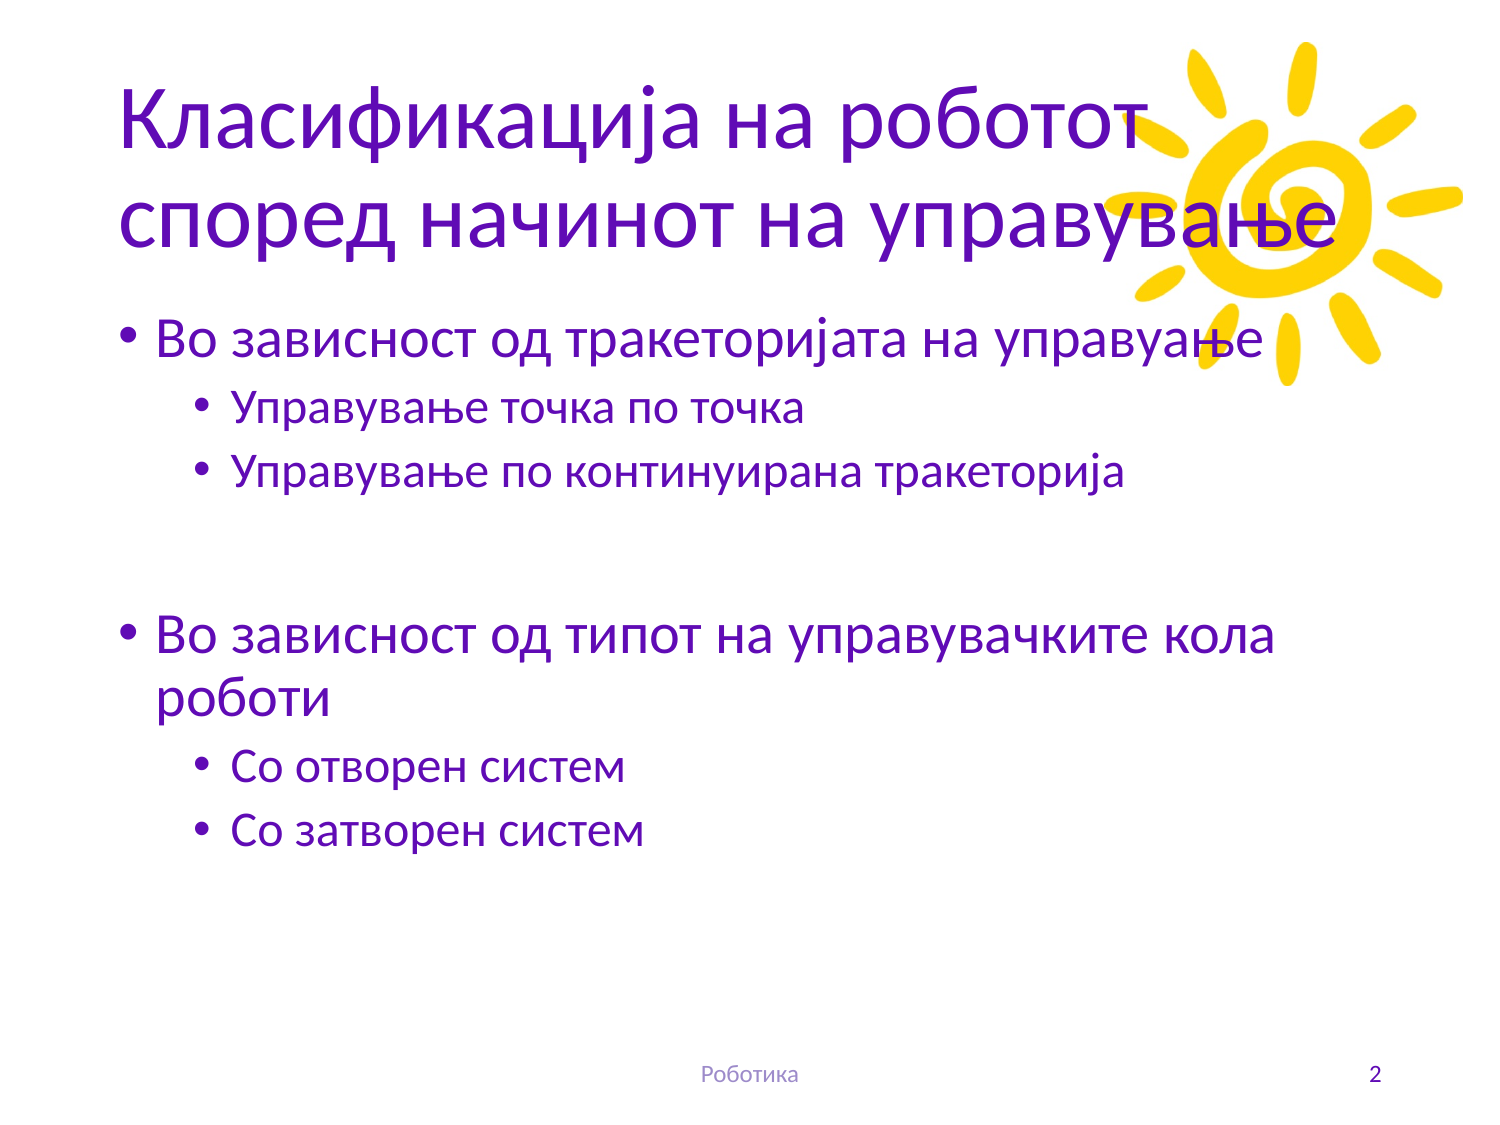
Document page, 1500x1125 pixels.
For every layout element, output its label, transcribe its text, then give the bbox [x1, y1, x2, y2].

footer Роботика [496, 1042, 1004, 1103]
list Во зависност од тракеторијата на управуање Управување точка по точка Управување по континуирана тракеторија Во зависност од типот на управувачките кола роботи Со отворен систем Со затворен систем [103, 299, 1397, 1014]
picture [1104, 42, 1463, 386]
title Класификација на роботот според начинот на управување [103, 59, 1397, 278]
slide_number 2 [1059, 1042, 1397, 1103]
